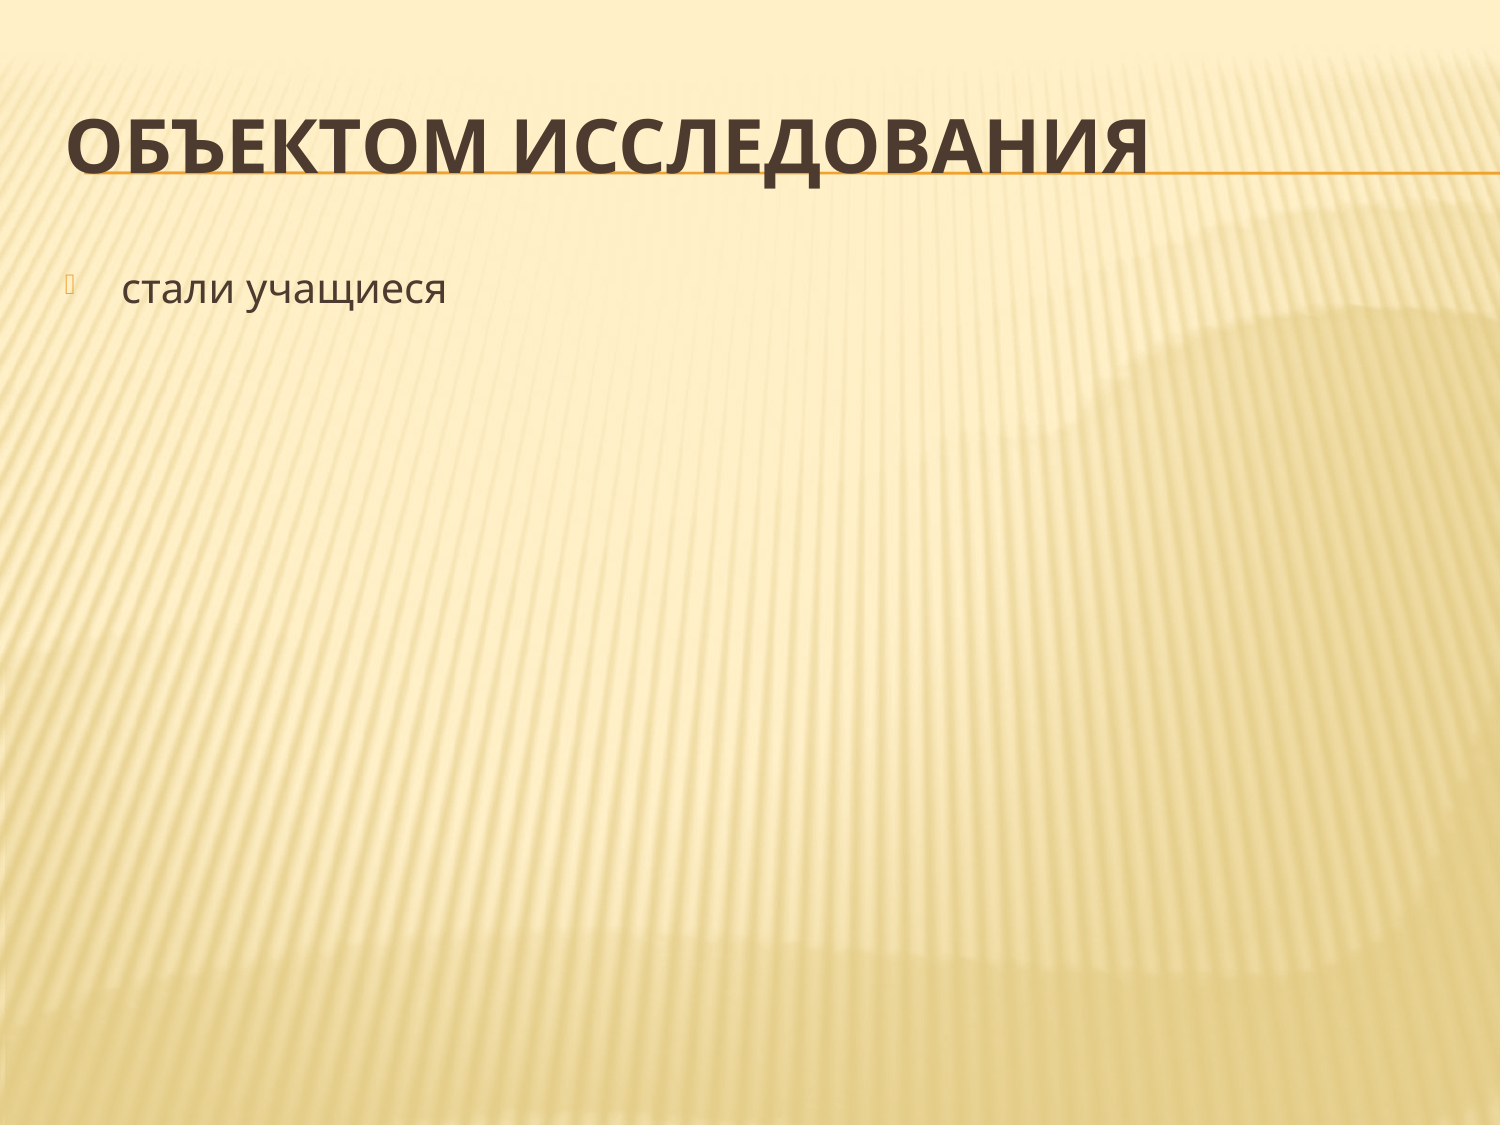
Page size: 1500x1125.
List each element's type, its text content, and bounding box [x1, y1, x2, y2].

title Объектом исследования [50, 75, 1475, 213]
list стали учащиеся [50, 254, 1475, 998]
